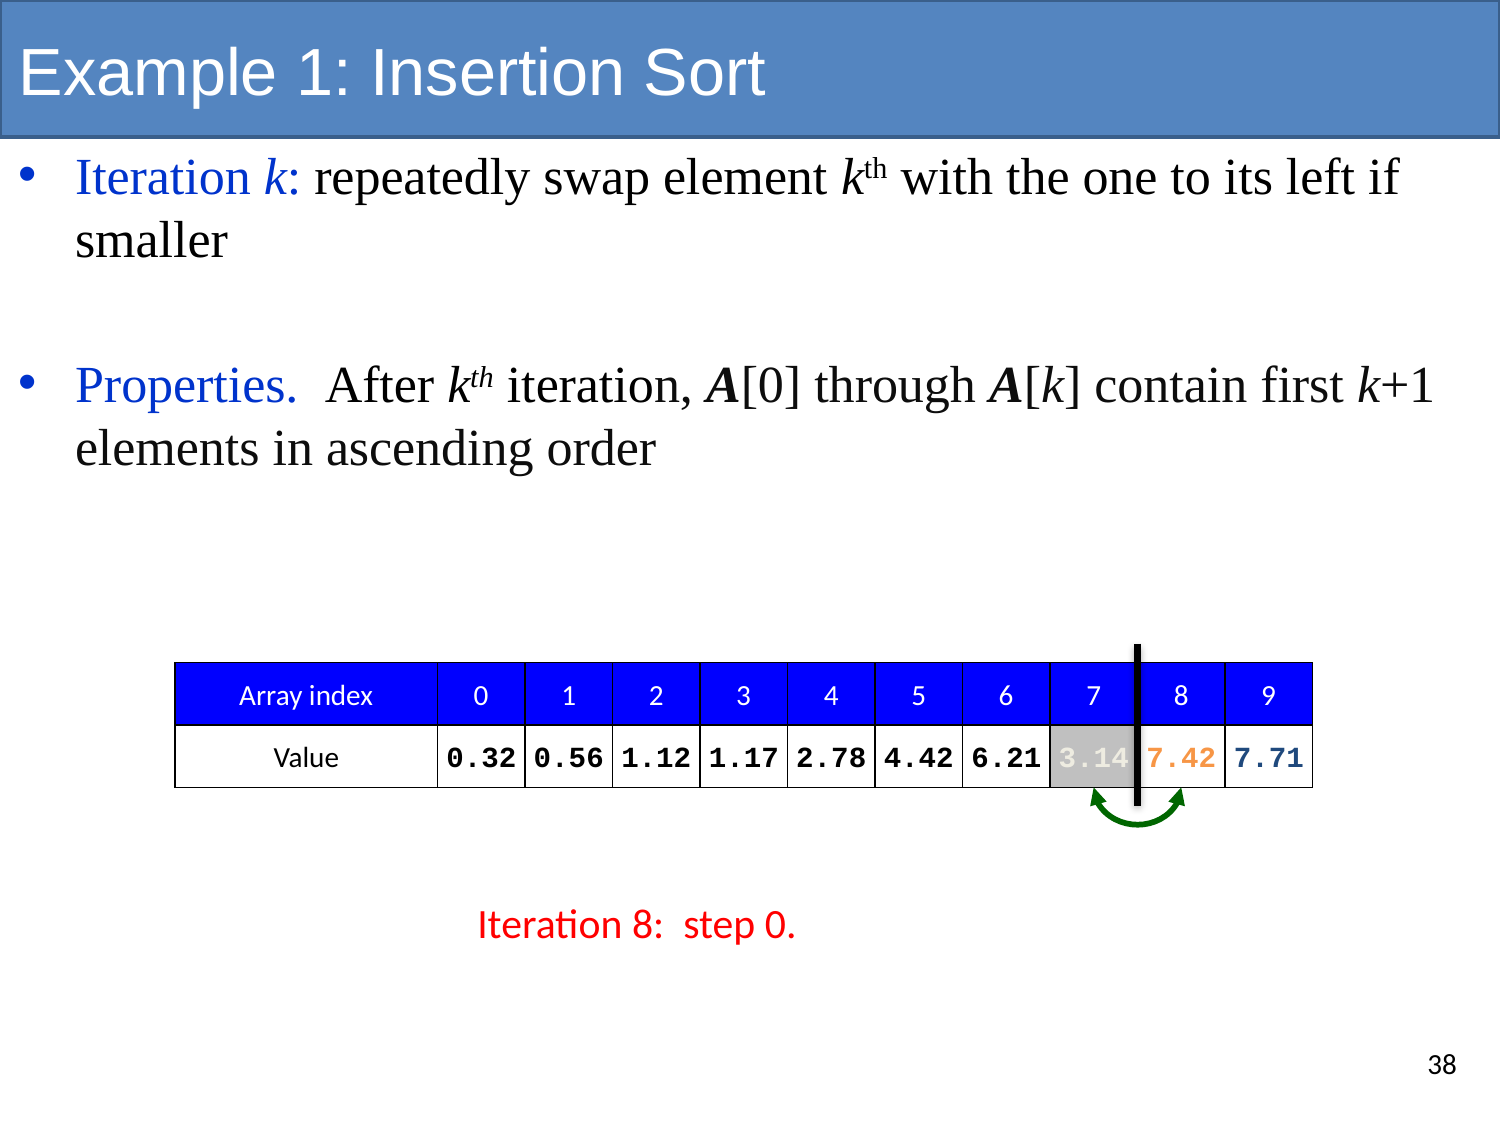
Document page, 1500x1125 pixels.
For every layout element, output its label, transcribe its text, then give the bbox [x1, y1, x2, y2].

text_box Value [174, 732, 438, 788]
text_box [174, 662, 1133, 726]
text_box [1141, 662, 1313, 726]
text_box Iteration 8: step 0. [462, 889, 1075, 955]
text_box 0.56 [524, 733, 613, 788]
text_box 0.32 [438, 733, 524, 788]
text_box 7.71 [1229, 731, 1313, 788]
text_box 2.78 [787, 733, 874, 788]
slide_number 38 [1412, 1037, 1488, 1098]
text_box 1.12 [613, 733, 699, 788]
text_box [1133, 743, 1137, 788]
text_box 6.21 [963, 733, 1044, 788]
title Example 1: Insertion Sort [3, 0, 1500, 135]
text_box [1141, 733, 1226, 788]
text_box Iteration k: repeatedly swap element kth with the one to its left if smaller Properties. After kth iteration, A[0] through A[k] contain first k+1 elements in ascending order [3, 135, 1500, 513]
text_box 1.17 [699, 733, 787, 788]
text_box 4.42 [874, 733, 963, 788]
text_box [1049, 733, 1133, 788]
